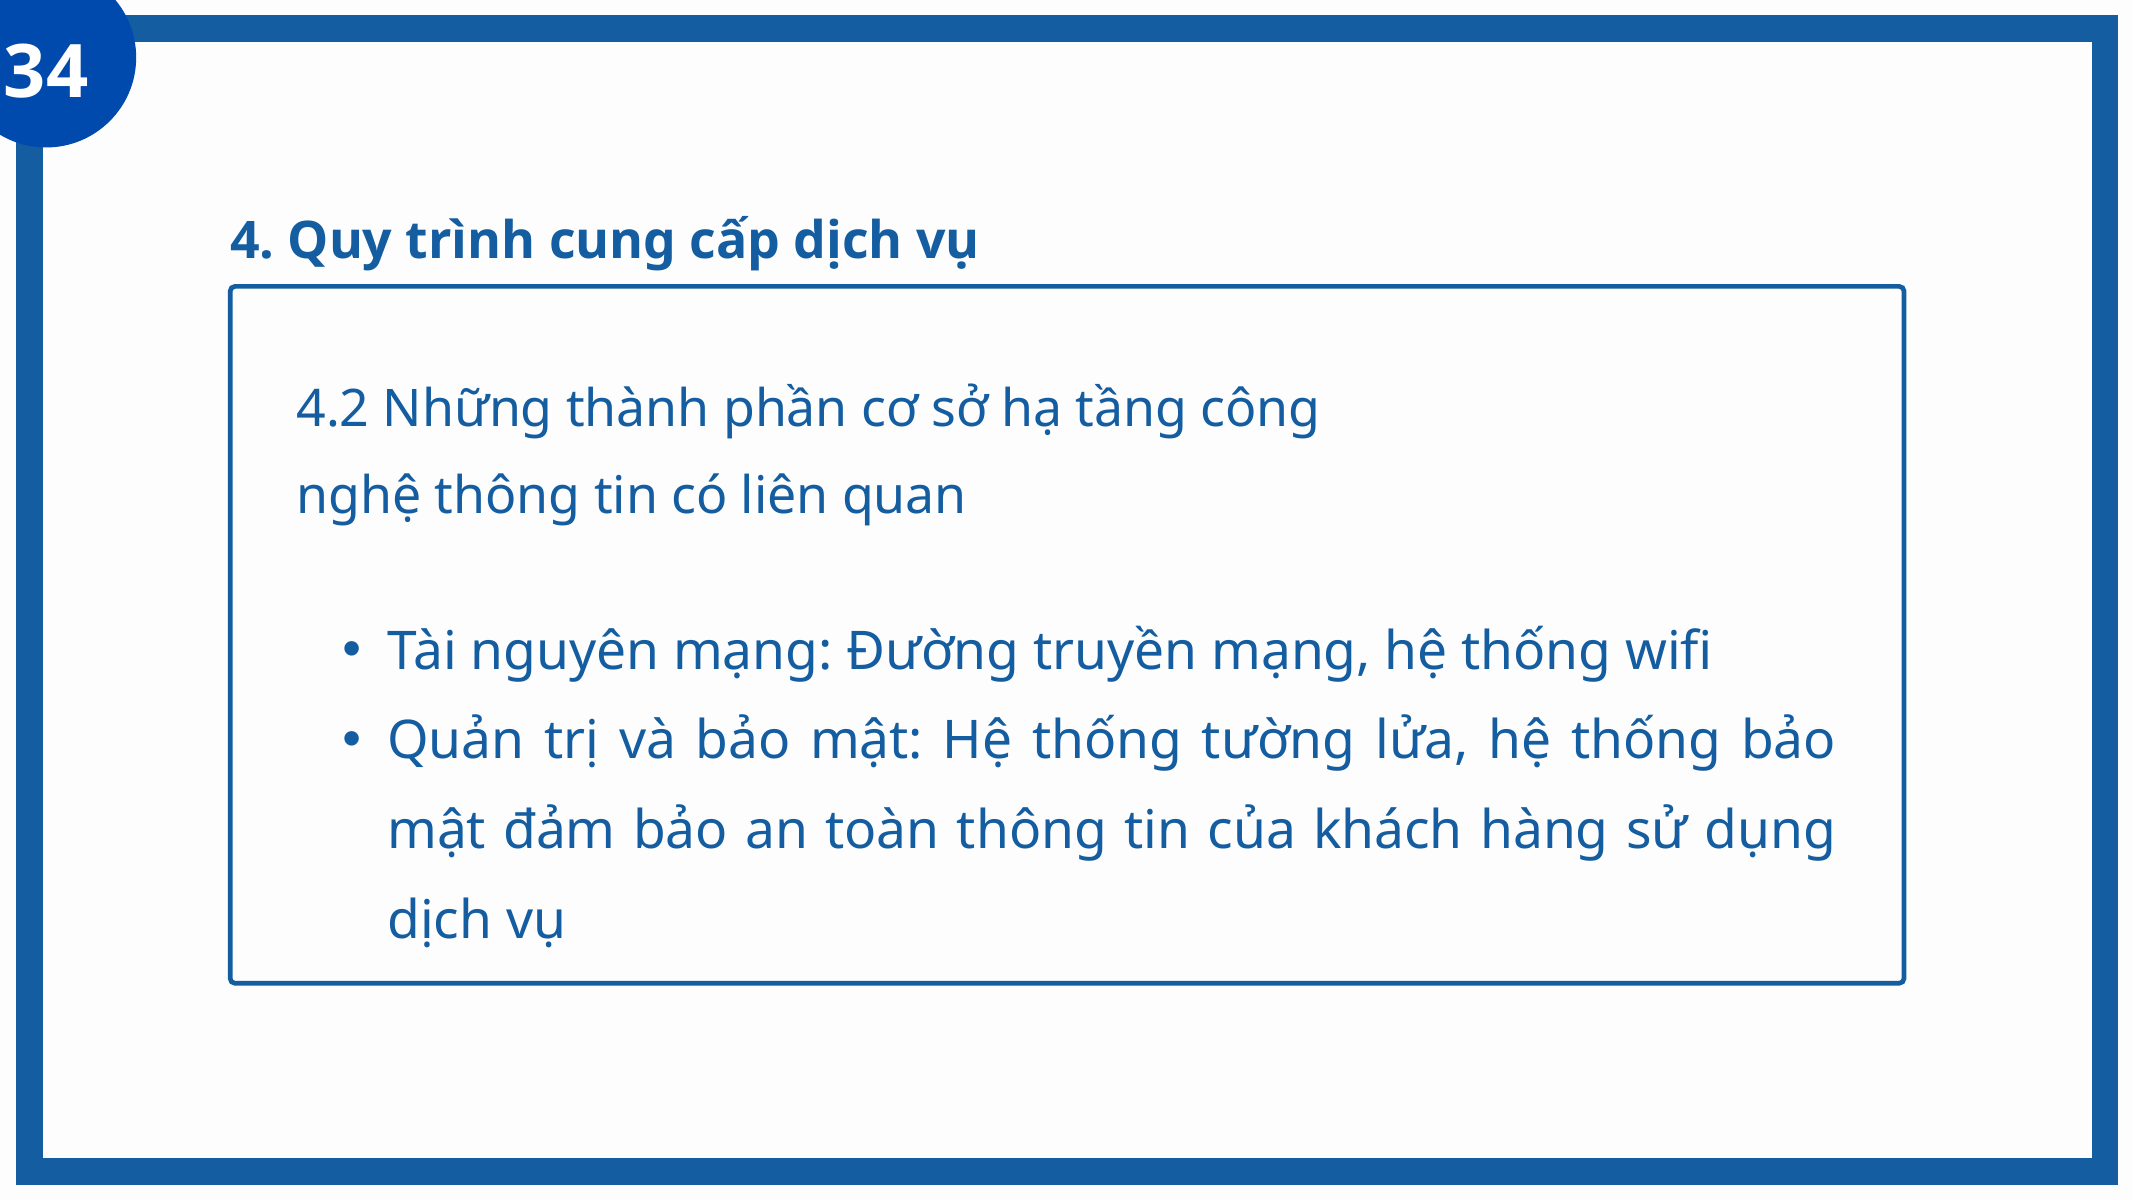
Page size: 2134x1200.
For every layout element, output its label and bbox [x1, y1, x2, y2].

text_box [29, 16, 2106, 1172]
text_box [229, 276, 1905, 984]
text_box [0, 0, 137, 148]
